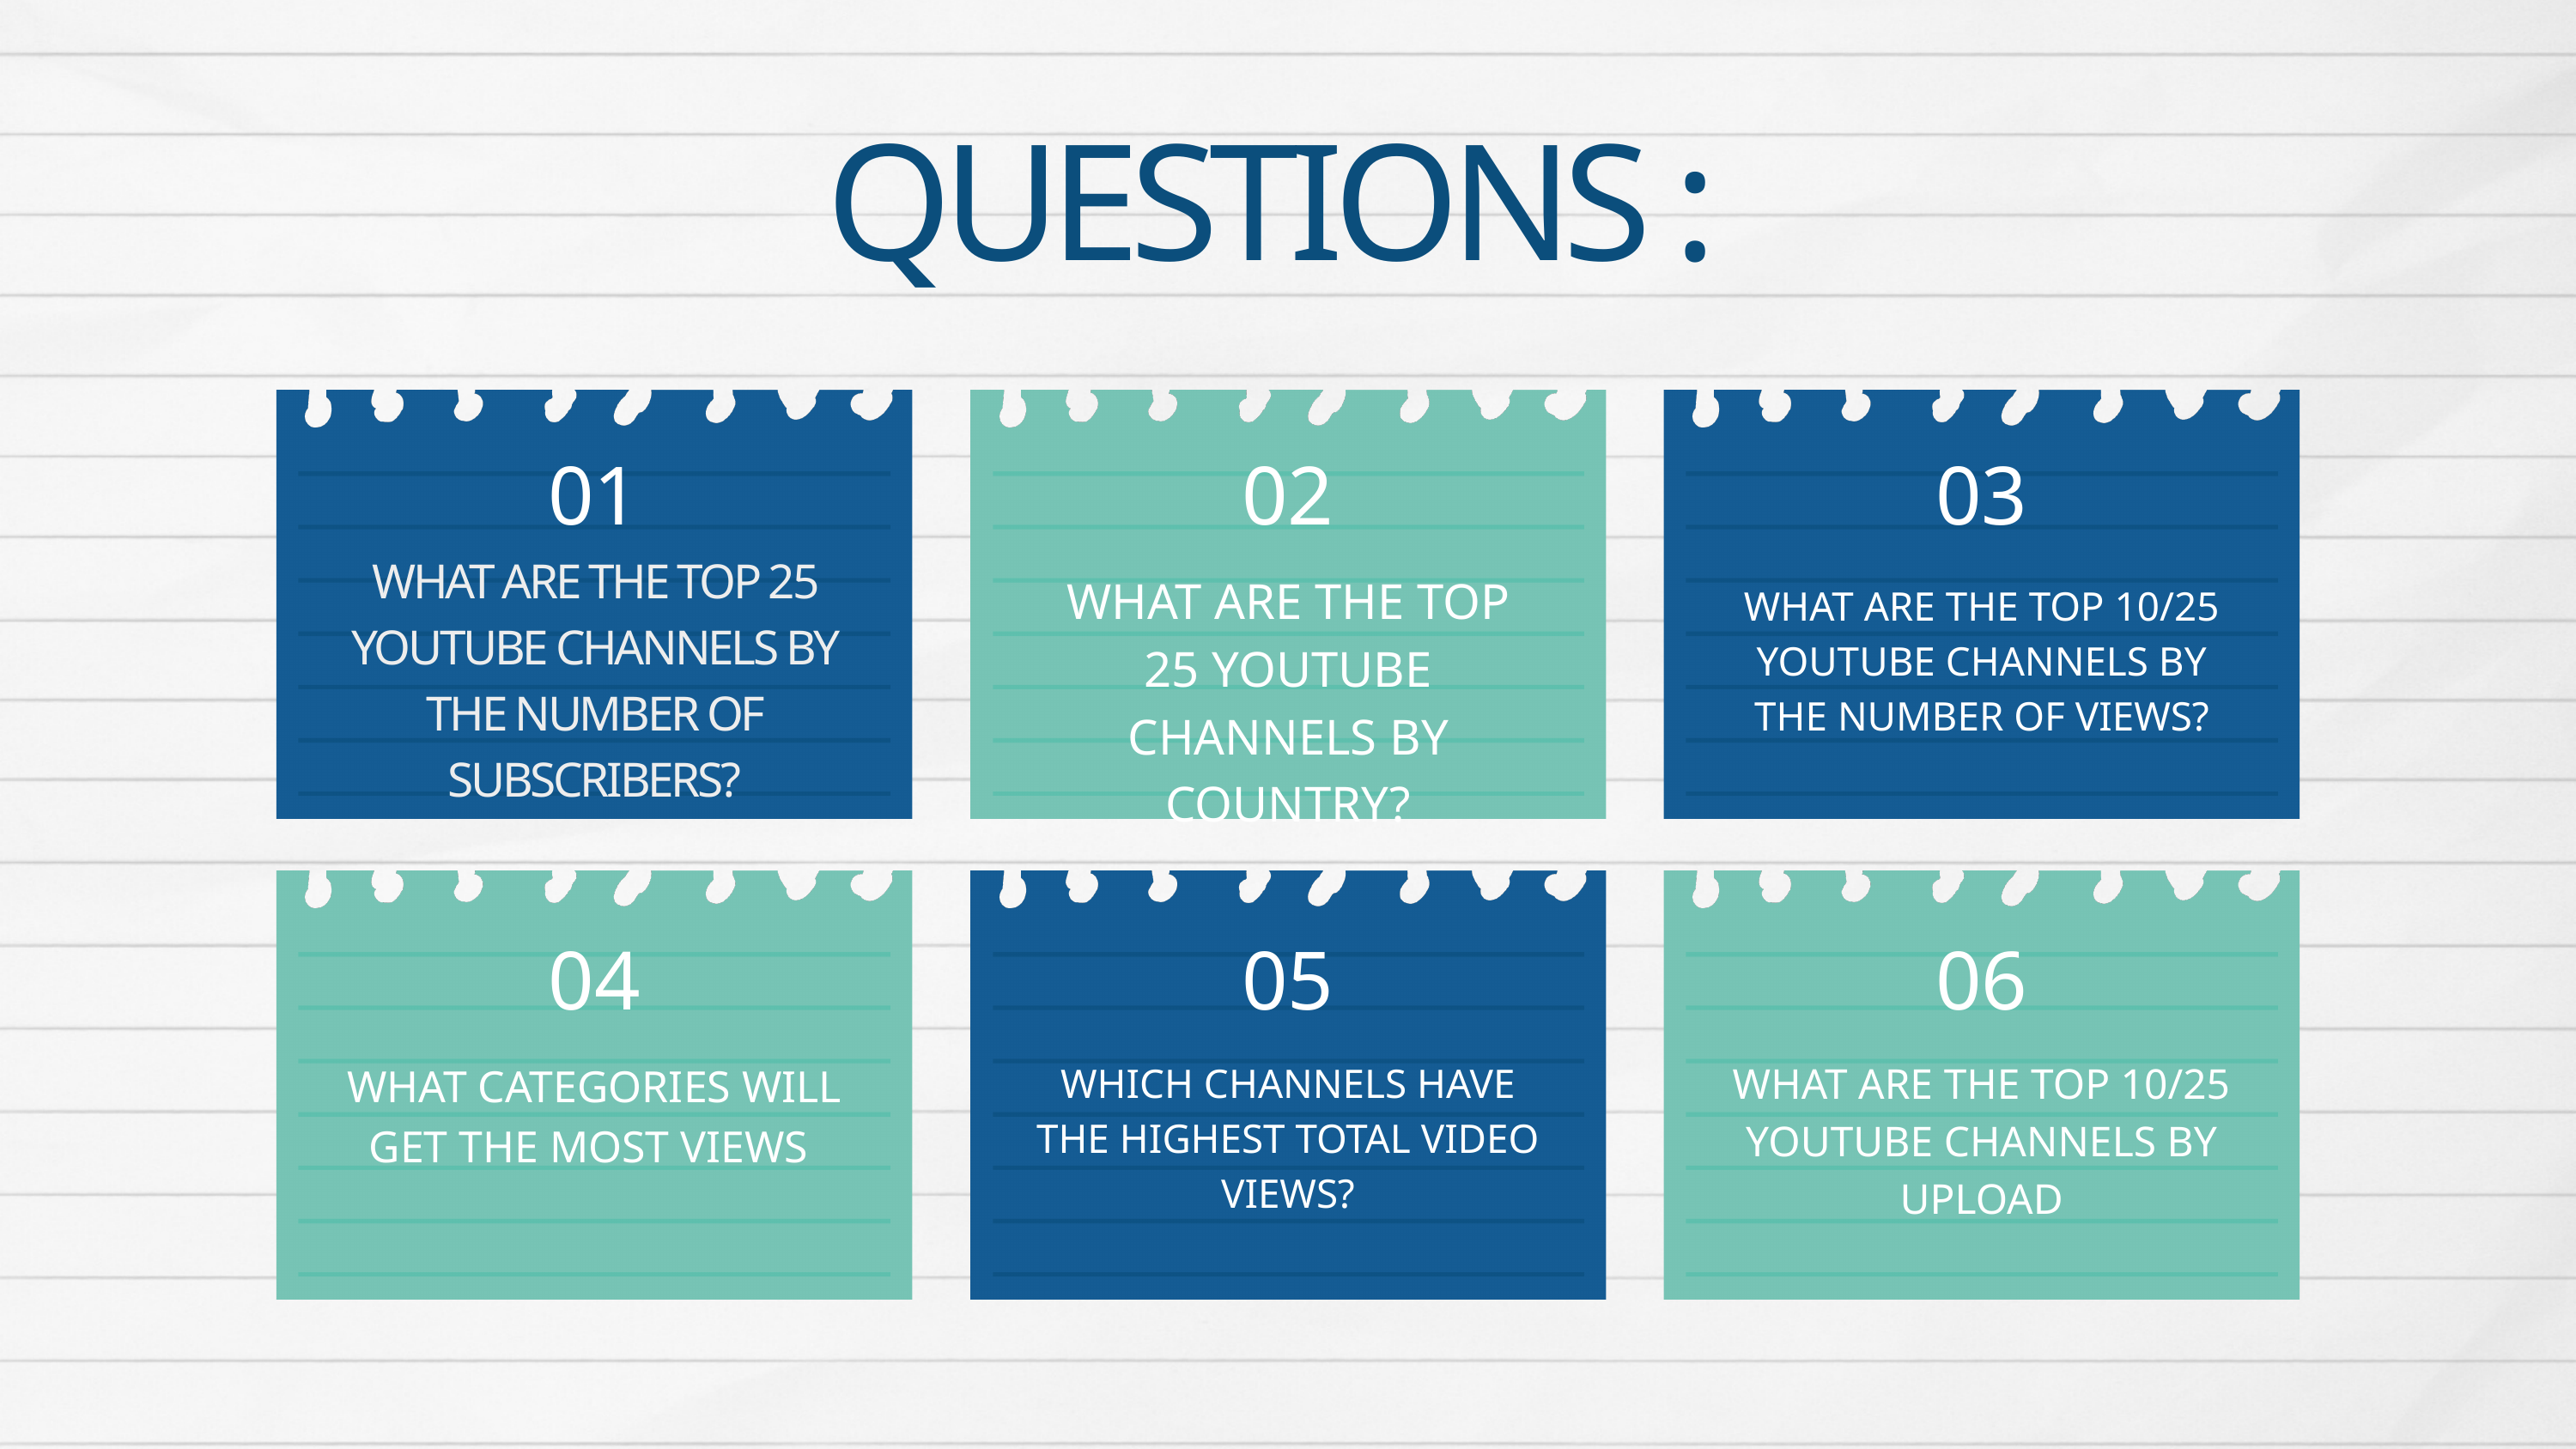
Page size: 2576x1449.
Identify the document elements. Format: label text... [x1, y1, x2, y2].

text_box WHAT CATEGORIES WILL GET THE MOST VIEWS [341, 1051, 848, 1172]
text_box [276, 870, 913, 1300]
text_box [970, 390, 1607, 819]
text_box WHAT ARE THE TOP 10/25 YOUTUBE CHANNELS BY THE NUMBER OF VIEWS? [1728, 573, 2235, 739]
text_box [1663, 390, 2300, 819]
text_box [276, 390, 913, 819]
text_box QUESTIONS : [211, 137, 2365, 293]
text_box WHAT ARE THE TOP 25 YOUTUBE CHANNELS BY THE NUMBER OF SUBSCRIBERS? [342, 543, 848, 807]
text_box [970, 870, 1607, 1300]
text_box WHAT ARE THE TOP 25 YOUTUBE CHANNELS BY COUNTRY? [1035, 561, 1541, 832]
text_box 04 [458, 939, 732, 1027]
text_box WHICH CHANNELS HAVE THE HIGHEST TOTAL VIDEO VIEWS? [1035, 1051, 1541, 1216]
text_box WHAT ARE THE TOP 10/25 YOUTUBE CHANNELS BY UPLOAD [1728, 1050, 2235, 1223]
text_box [0, 0, 2576, 1449]
text_box 05 [1151, 939, 1425, 1027]
text_box 06 [1844, 939, 2119, 1027]
text_box 03 [1844, 453, 2119, 542]
text_box [1663, 870, 2300, 1300]
text_box 02 [1151, 453, 1425, 542]
text_box 01 [457, 453, 732, 542]
